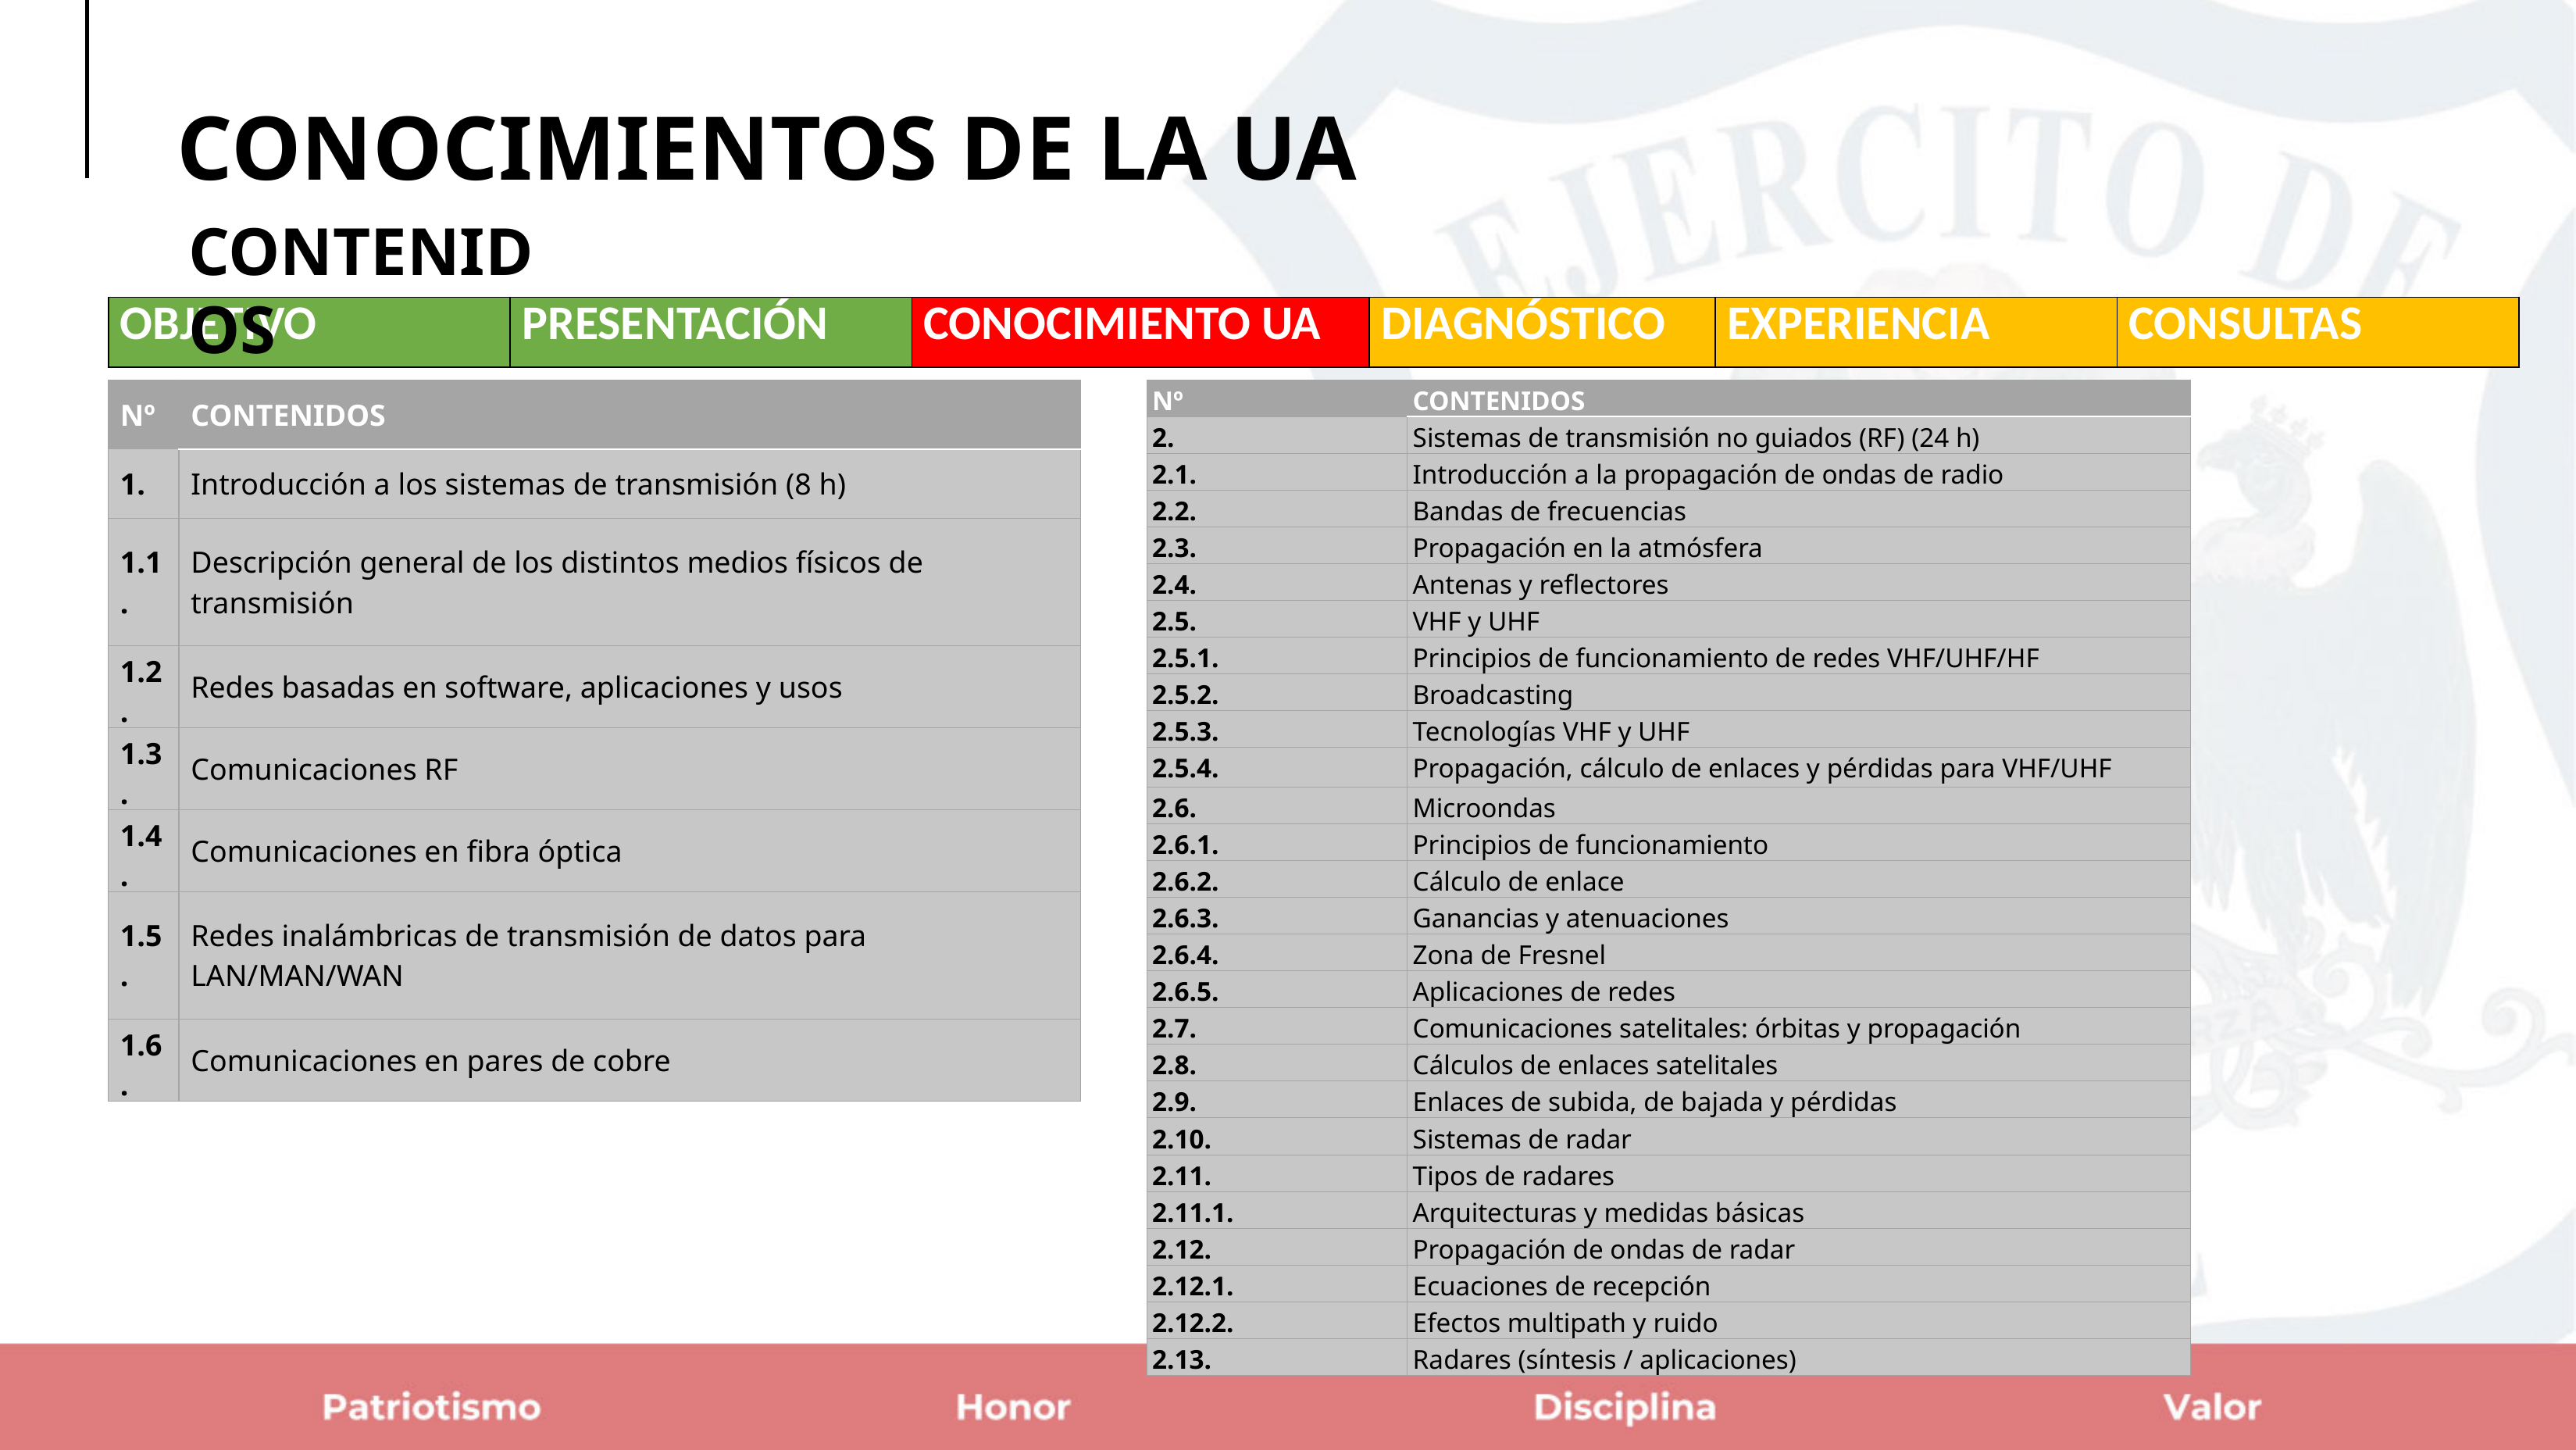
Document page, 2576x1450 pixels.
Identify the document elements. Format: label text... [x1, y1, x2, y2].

table_cell 2.11.1. [1147, 1192, 1407, 1228]
table_header CONOCIMIENTO UA [912, 298, 1368, 366]
table_cell Ecuaciones de recepción [1408, 1266, 2190, 1302]
table_cell 1.3. [109, 728, 178, 809]
picture [0, 0, 2576, 1450]
table_header CONTENIDOS [180, 380, 1080, 448]
table_header Nº [1147, 380, 1407, 416]
table_header CONTENIDOS [1408, 380, 2190, 416]
text_box CONTENIDOS [177, 205, 576, 373]
table_cell 2.8. [1147, 1045, 1407, 1080]
table_cell Principios de funcionamiento [1408, 824, 2190, 860]
table_cell 2.5.3. [1147, 711, 1407, 747]
table_cell 2.5.2. [1147, 674, 1407, 710]
table_header CONSULTAS [2118, 298, 2518, 366]
table_cell Comunicaciones en fibra óptica [180, 810, 1080, 891]
table_cell Redes inalámbricas de transmisión de datos para LAN/MAN/WAN [180, 892, 1080, 1019]
table_cell Introducción a la propagación de ondas de radio [1408, 454, 2190, 490]
table_cell 2.5.4. [1147, 748, 1407, 787]
table_cell Arquitecturas y medidas básicas [1408, 1192, 2190, 1228]
table_header PRESENTACIÓN [576, 298, 912, 366]
table_cell Ganancias y atenuaciones [1408, 898, 2190, 934]
table_cell 1.1. [109, 519, 178, 645]
table_cell 1.5. [109, 892, 178, 1019]
table_cell Comunicaciones en pares de cobre [180, 1020, 1080, 1101]
table_cell 2.6.2. [1147, 861, 1407, 897]
table_cell Tipos de radares [1408, 1155, 2190, 1191]
table_cell Sistemas de radar [1408, 1118, 2190, 1155]
table_cell Enlaces de subida, de bajada y pérdidas [1408, 1081, 2190, 1117]
table_cell 2.10. [1147, 1118, 1407, 1155]
table_cell 2.6.4. [1147, 934, 1407, 970]
table_cell 2.1. [1147, 454, 1407, 490]
table_cell Introducción a los sistemas de transmisión (8 h) [180, 450, 1080, 518]
table_cell VHF y UHF [1408, 601, 2190, 637]
table_cell 2.9. [1147, 1081, 1407, 1117]
table_cell 2.5. [1147, 601, 1407, 637]
table_cell Zona de Fresnel [1408, 934, 2190, 970]
table_cell Propagación en la atmósfera [1408, 527, 2190, 563]
table_cell 2.3. [1147, 527, 1407, 563]
table_header EXPERIENCIA [1716, 298, 2117, 366]
table_cell 2. [1147, 417, 1407, 453]
table_header DIAGNÓSTICO [1370, 298, 1714, 366]
table_cell 2.5.1. [1147, 638, 1407, 673]
table_cell 1.6. [109, 1020, 178, 1101]
table_cell Sistemas de transmisión no guiados (RF) (24 h) [1408, 417, 2190, 453]
table_cell Aplicaciones de redes [1408, 971, 2190, 1007]
text_box CONOCIMIENTOS DE LA UA [177, 0, 1552, 280]
table_cell Radares (síntesis / aplicaciones) [1408, 1339, 2190, 1375]
table_cell Bandas de frecuencias [1408, 491, 2190, 527]
table_cell 2.2. [1147, 491, 1407, 527]
table_cell Redes basadas en software, aplicaciones y usos [180, 646, 1080, 727]
table_cell Tecnologías VHF y UHF [1408, 711, 2190, 747]
table_cell 2.7. [1147, 1008, 1407, 1044]
table_cell 2.6.5. [1147, 971, 1407, 1007]
table_cell Comunicaciones RF [180, 728, 1080, 809]
table_header OBJETIVO [109, 298, 177, 366]
table_cell 2.12. [1147, 1229, 1407, 1265]
table_cell 2.13. [1147, 1339, 1407, 1375]
table_cell Efectos multipath y ruido [1408, 1302, 2190, 1338]
table_cell 2.6.1. [1147, 824, 1407, 860]
table_cell Broadcasting [1408, 674, 2190, 710]
table_header Nº [109, 380, 178, 448]
table_cell Principios de funcionamiento de redes VHF/UHF/HF [1408, 638, 2190, 673]
table_cell Propagación de ondas de radar [1408, 1229, 2190, 1265]
table_cell 2.4. [1147, 564, 1407, 600]
table_cell 2.12.2. [1147, 1302, 1407, 1338]
table_cell 1.2. [109, 646, 178, 727]
table_cell 2.6.3. [1147, 898, 1407, 934]
table_cell Microondas [1408, 788, 2190, 823]
table_cell Cálculo de enlace [1408, 861, 2190, 897]
table_cell Antenas y reflectores [1408, 564, 2190, 600]
table_cell 1. [109, 449, 178, 518]
table_cell Propagación, cálculo de enlaces y pérdidas para VHF/UHF [1408, 748, 2190, 787]
table_cell 2.12.1. [1147, 1266, 1407, 1302]
table_cell Cálculos de enlaces satelitales [1408, 1045, 2190, 1080]
table_cell 2.11. [1147, 1155, 1407, 1191]
table_cell Comunicaciones satelitales: órbitas y propagación [1408, 1008, 2190, 1044]
table_cell 1.4. [109, 810, 178, 891]
table_cell 2.6. [1147, 788, 1407, 823]
table_cell Descripción general de los distintos medios físicos de transmisión [180, 519, 1080, 645]
